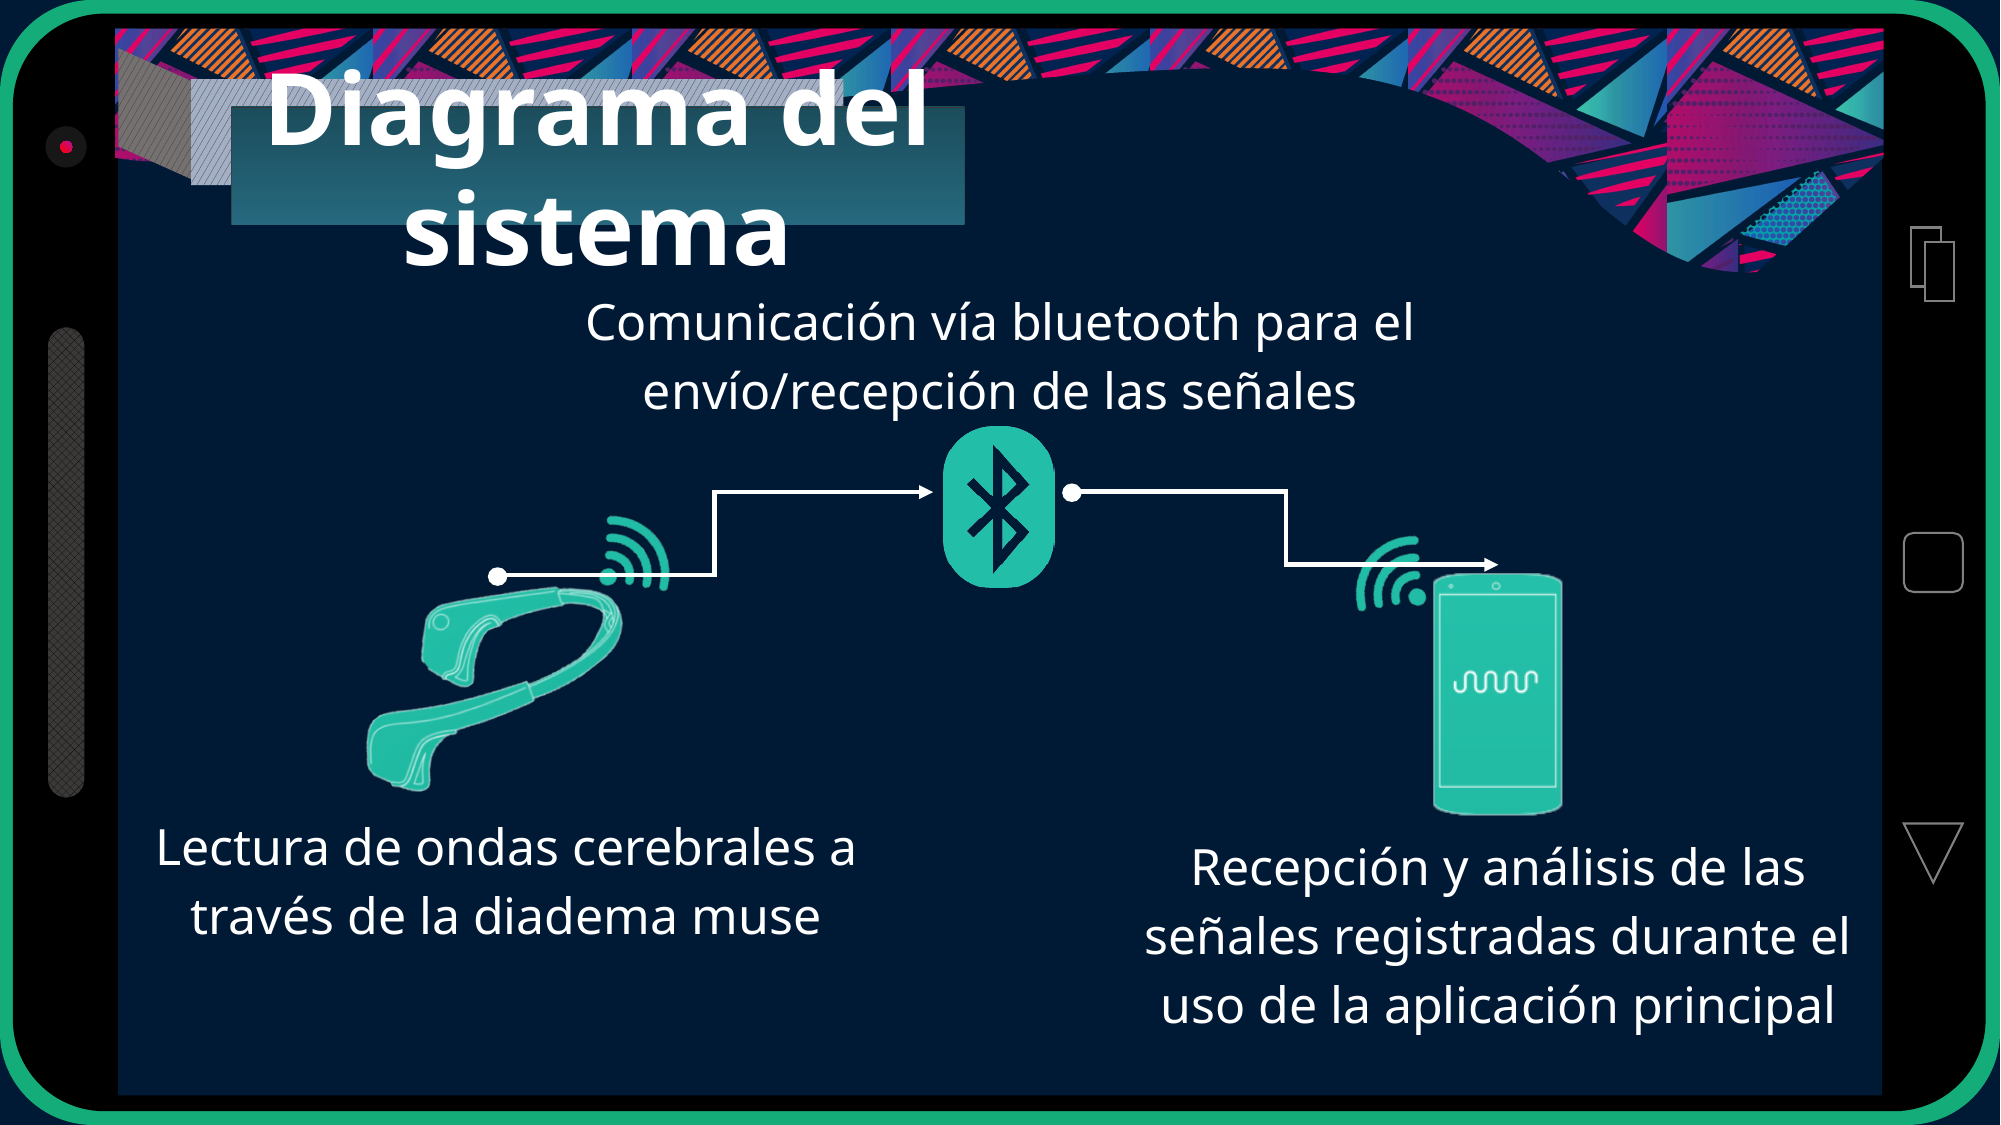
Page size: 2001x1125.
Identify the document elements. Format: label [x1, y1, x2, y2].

text_box [118, 48, 965, 226]
text_box [0, 0, 2000, 1125]
text_box [124, 291, 1889, 1014]
